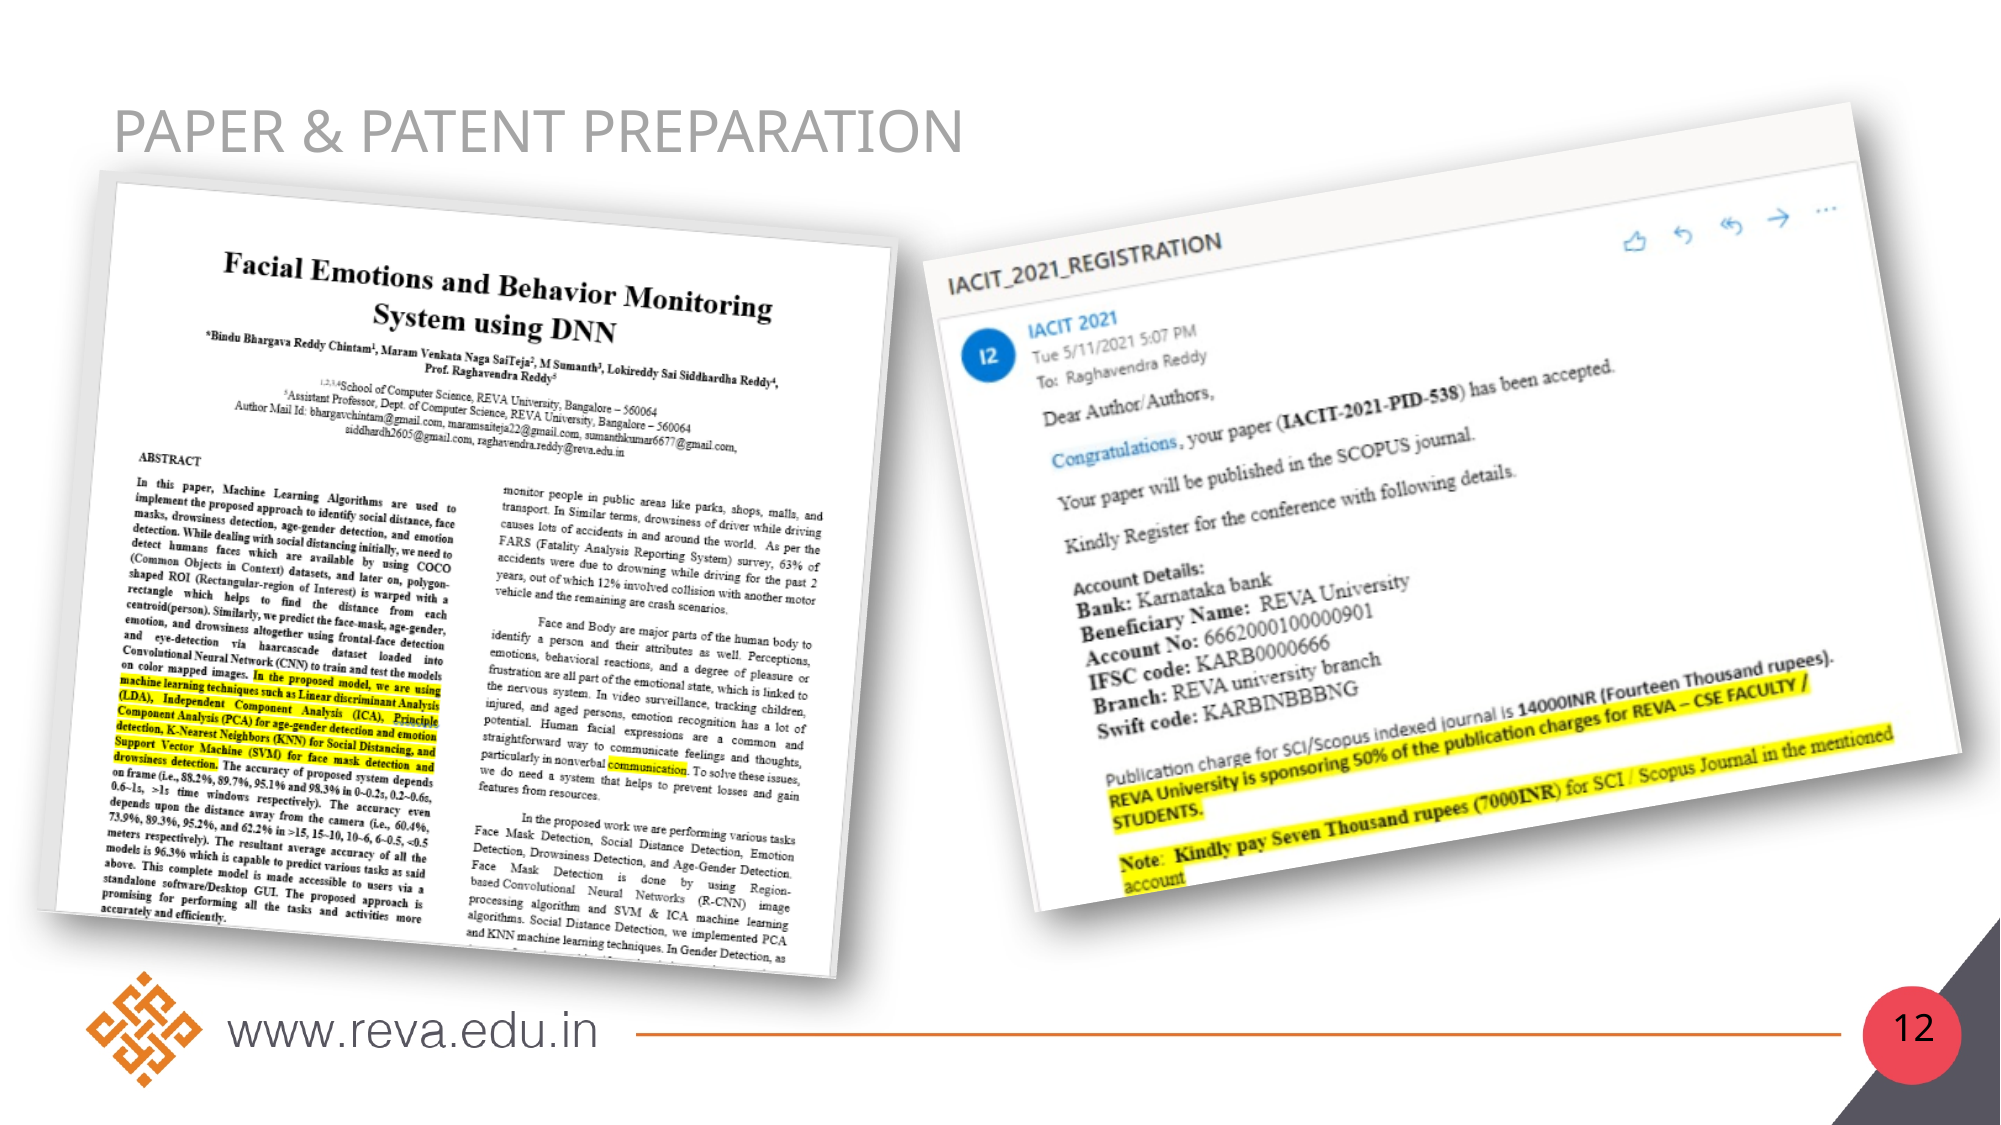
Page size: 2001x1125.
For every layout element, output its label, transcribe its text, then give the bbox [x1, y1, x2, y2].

title PAPER & PATENT PREPARATION [97, 64, 1119, 203]
slide_number 12 [1864, 999, 1963, 1060]
picture [0, 0, 2000, 1125]
